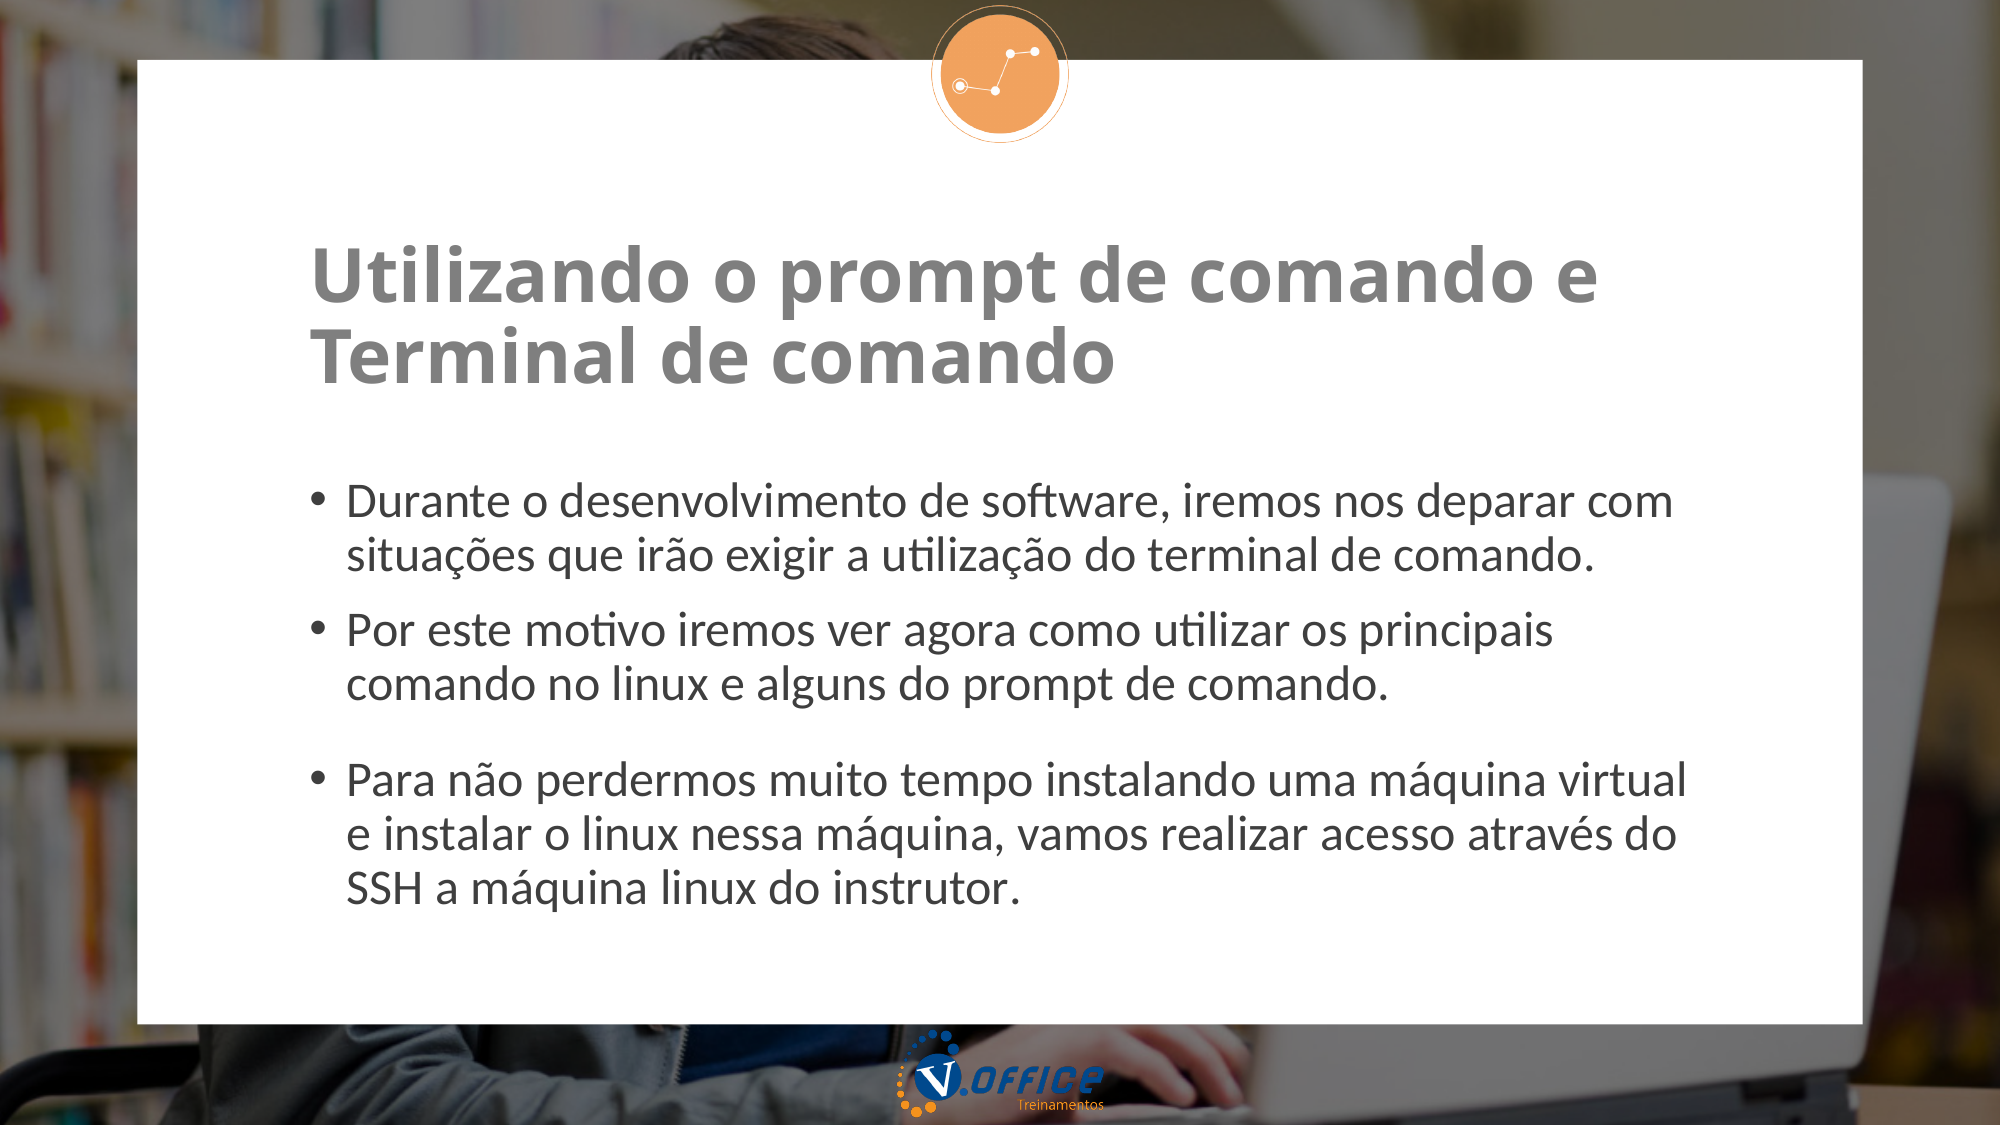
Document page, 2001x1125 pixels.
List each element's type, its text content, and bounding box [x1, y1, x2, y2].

list Durante o desenvolvimento de software, iremos nos deparar com situações que irão exigir a utilização do terminal de comando. Por este motivo iremos ver agora como utilizar os principais comando no linux e alguns do prompt de comando. Para não perdermos muito tempo instalando uma máquina virtual e instalar o linux nessa máquina, vamos realizar acesso através do SSH a máquina linux do instrutor. [294, 467, 1706, 965]
picture [0, 0, 2000, 1125]
title Utilizando o prompt de comando e Terminal de comando [294, 210, 1706, 428]
